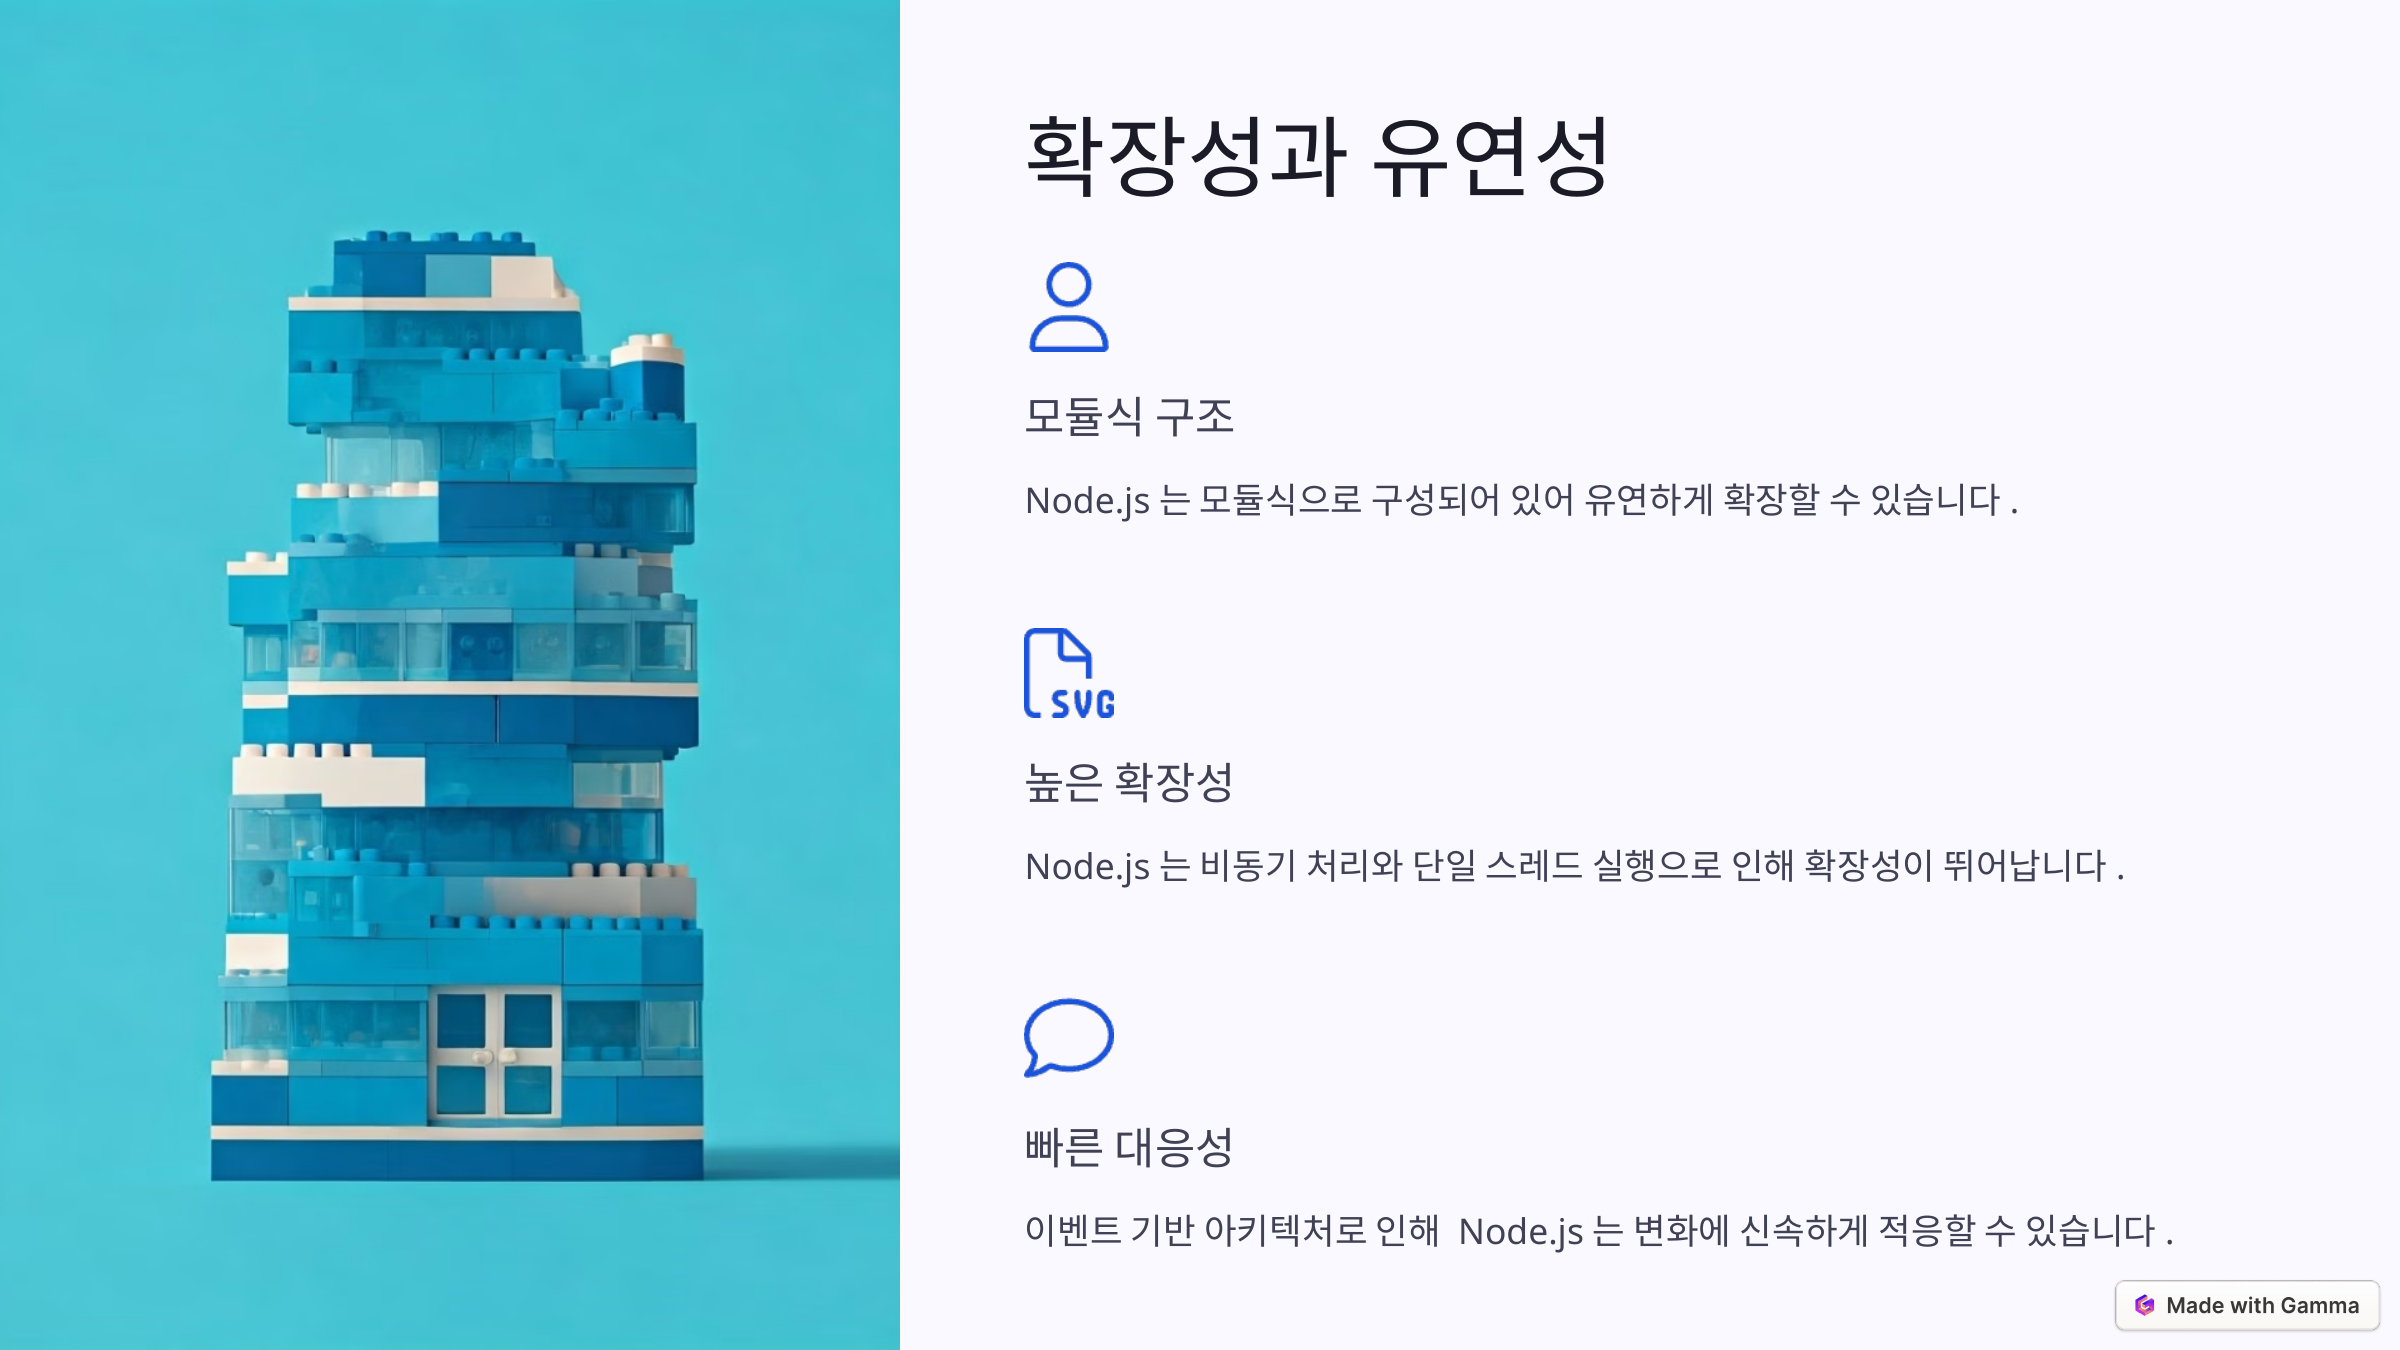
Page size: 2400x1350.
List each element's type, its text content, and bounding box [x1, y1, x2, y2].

text_box 높은 확장성 [1024, 753, 1470, 809]
text_box 확장성과 유연성 [1024, 97, 1916, 210]
text_box Node.js는 비동기 처리와 단일 스레드 실행으로 인해 확장성이 뛰어납니다. [1024, 830, 2276, 887]
picture [2106, 1271, 2389, 1339]
text_box 모듈식 구조 [1024, 387, 1470, 444]
text_box 이벤트 기반 아키텍처로 인해 Node.js는 변화에 신속하게 적응할 수 있습니다. [1024, 1195, 2276, 1253]
text_box Node.js는 모듈식으로 구성되어 있어 유연하게 확장할 수 있습니다. [1024, 464, 2276, 522]
text_box 빠른 대응성 [1024, 1118, 1470, 1175]
picture [1024, 993, 1114, 1083]
picture [1024, 262, 1114, 352]
picture [0, 0, 900, 1350]
picture [1024, 628, 1114, 718]
